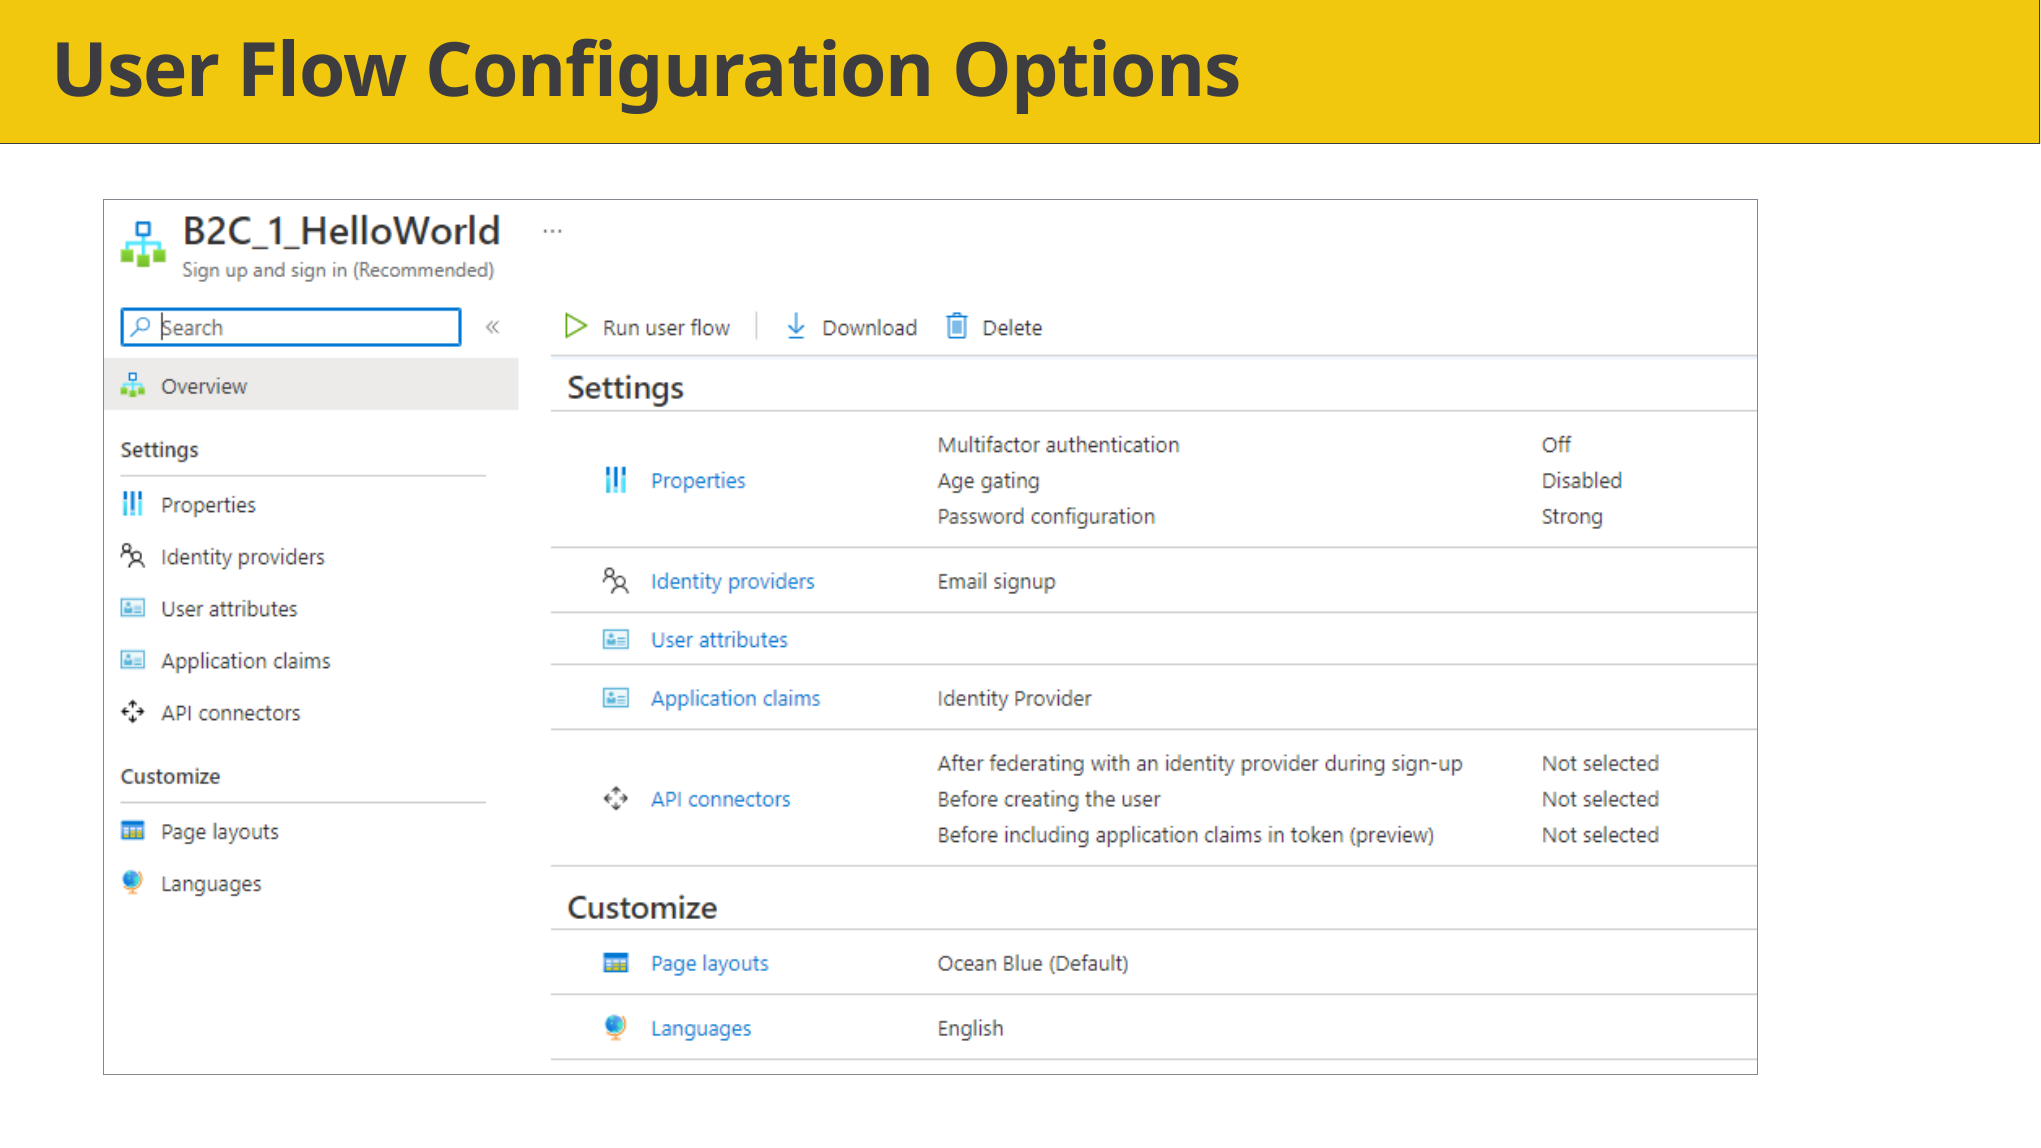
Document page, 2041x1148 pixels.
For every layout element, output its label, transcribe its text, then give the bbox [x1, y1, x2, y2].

picture [103, 199, 1758, 1075]
title User Flow Configuration Options [51, 31, 1988, 113]
